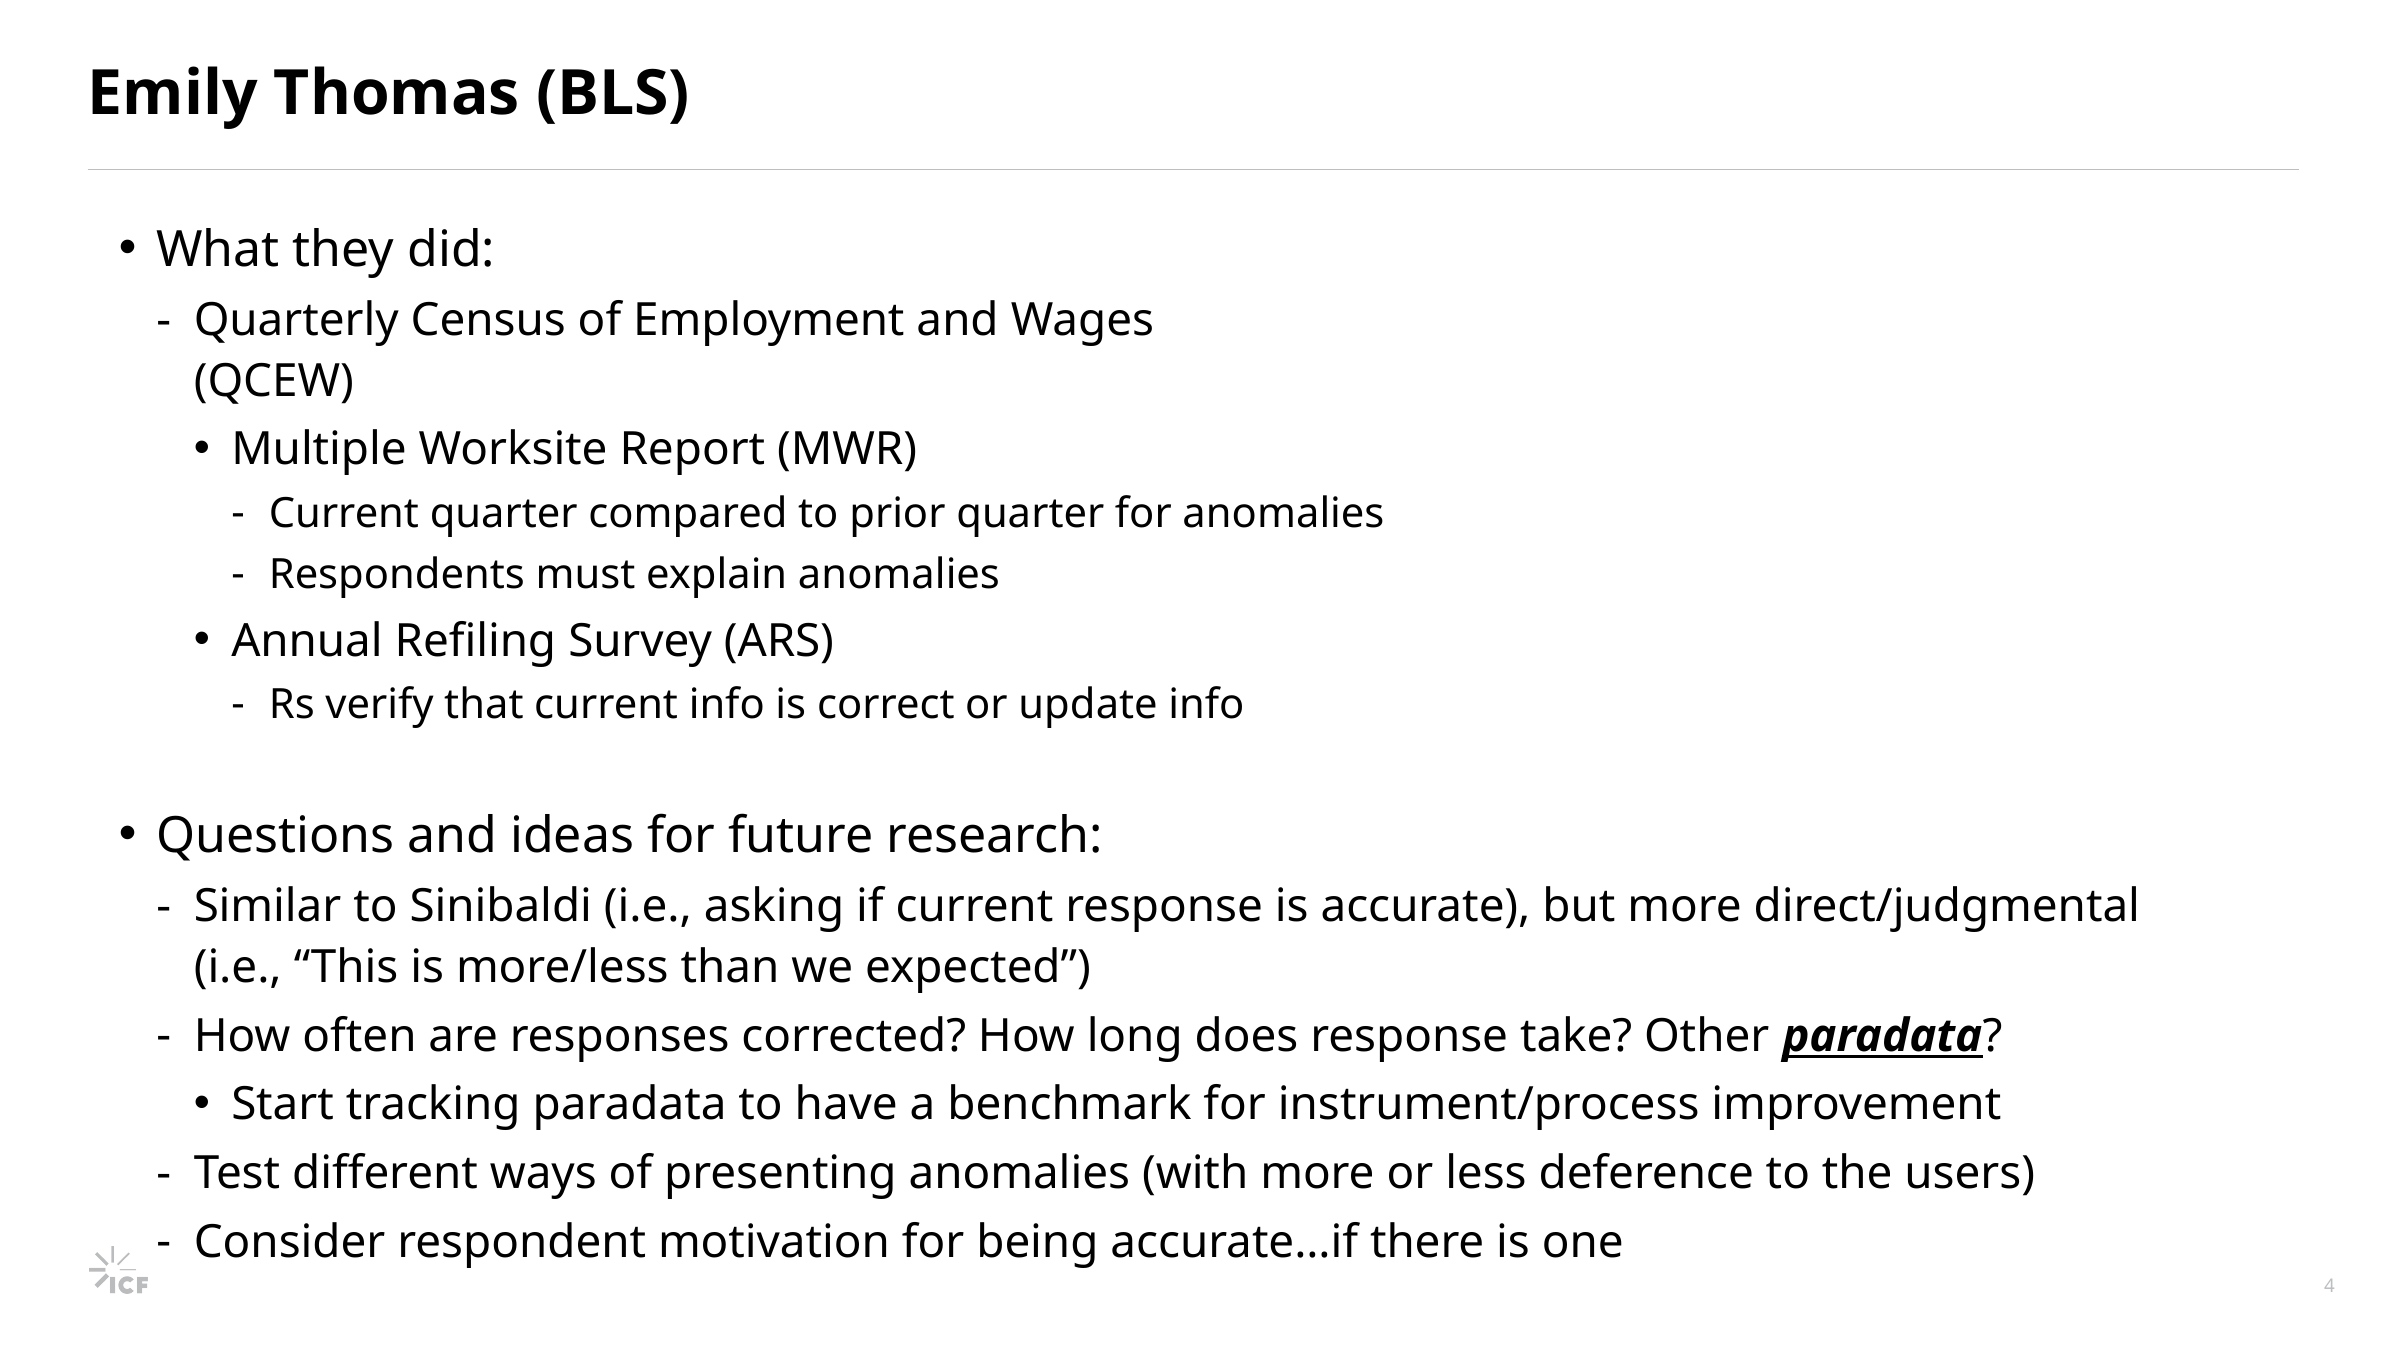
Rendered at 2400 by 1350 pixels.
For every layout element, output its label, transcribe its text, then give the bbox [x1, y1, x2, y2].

slide_number 4 [1875, 1251, 2350, 1323]
picture [89, 1246, 148, 1294]
list What they did: Quarterly Census of Employment and Wages (QCEW) Multiple Worksite Report (MWR) Current quarter compared to prior quarter for anomalies Respondents must explain anomalies Annual Refiling Survey (ARS) Rs verify that current info is correct or update info Questions and ideas for future research: Similar to Sinibaldi (i.e., asking if current response is accurate), but more direct/judgmental (i.e., “This is more/less than we expected”) How often are responses corrected? How long does response take? Other paradata? Start tracking paradata to have a benchmark for instrument/process improvement Test different ways of presenting anomalies (with more or less deference to the users) Consider respondent motivation for being accurate…if there is one [118, 202, 2181, 1124]
title Emily Thomas (BLS) [87, 20, 2150, 169]
